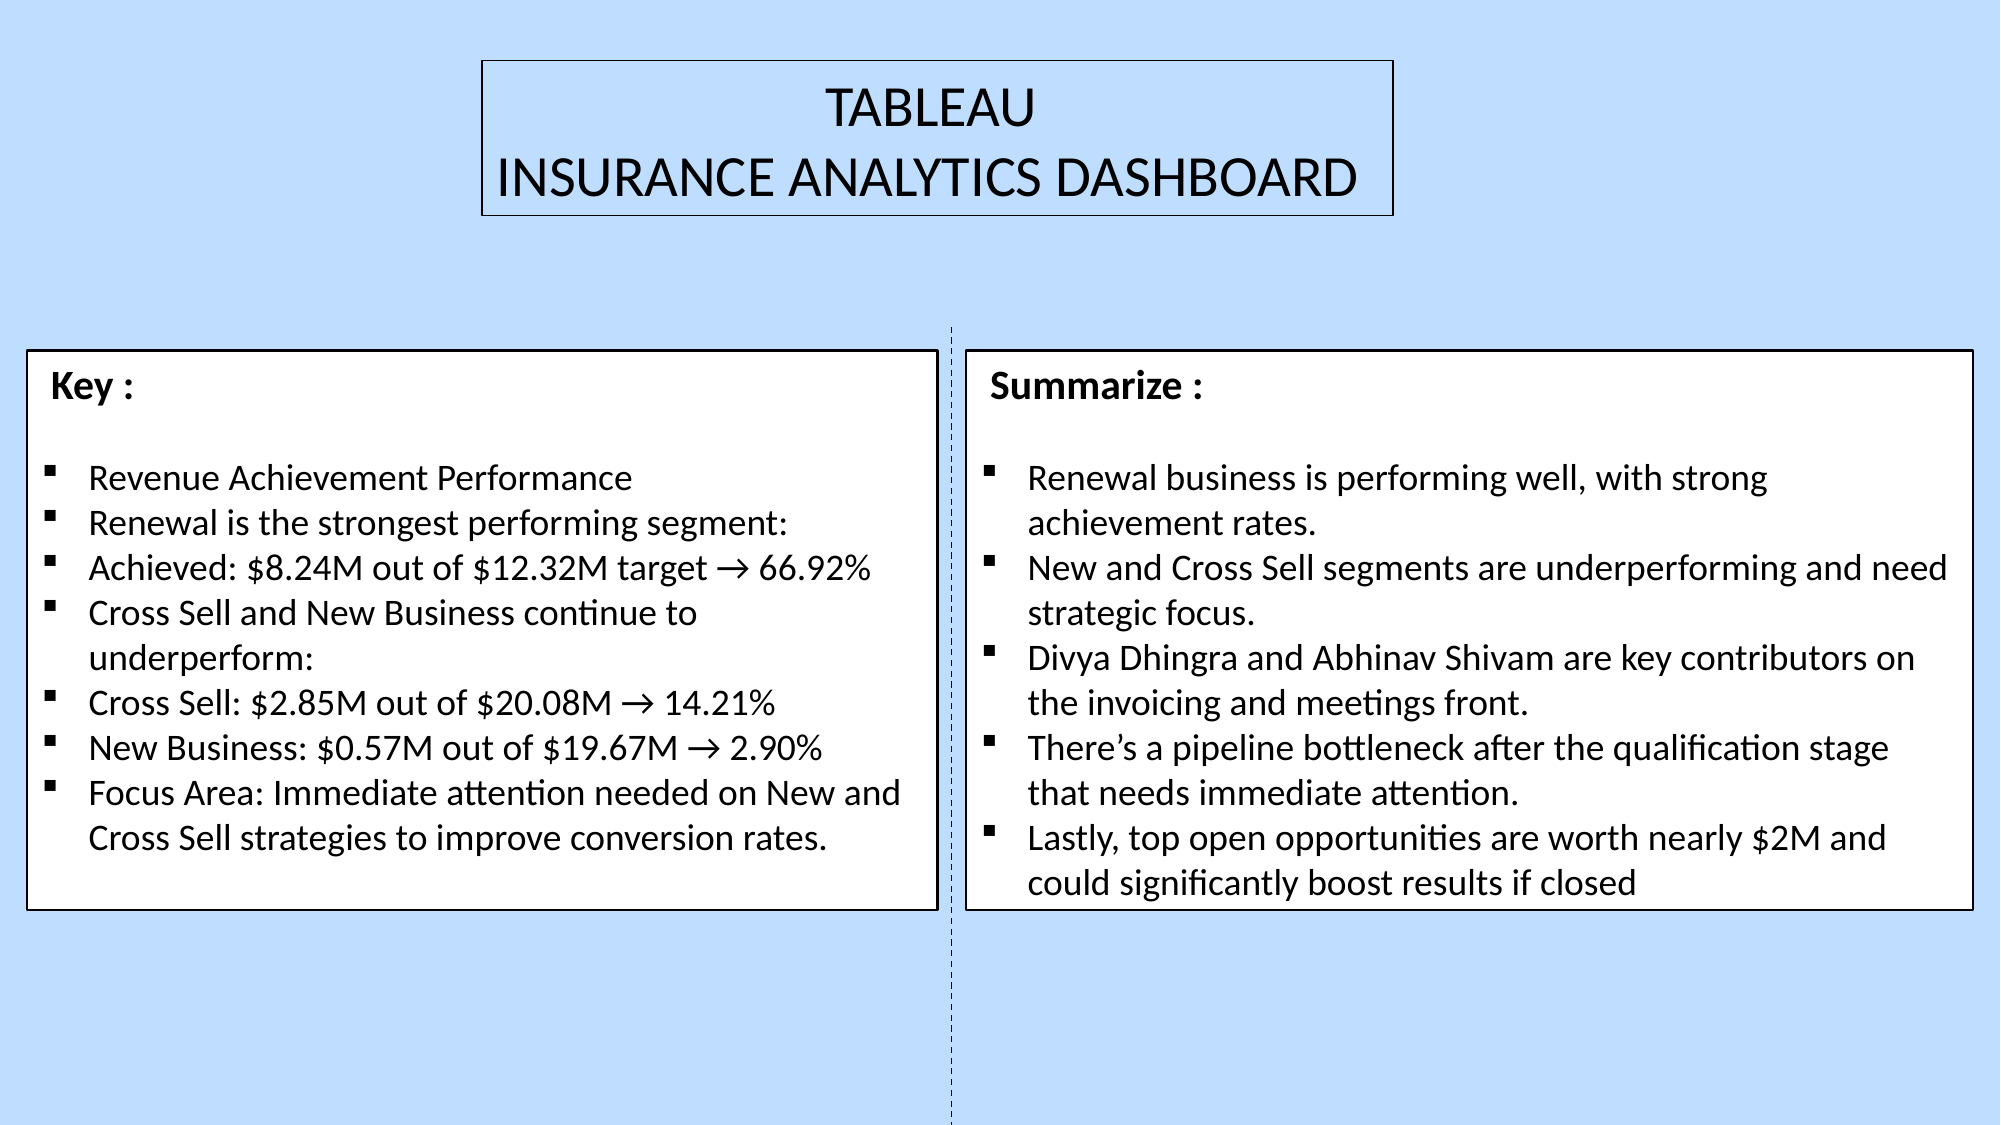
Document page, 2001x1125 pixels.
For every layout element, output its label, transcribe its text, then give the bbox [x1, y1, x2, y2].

text_box Key : Revenue Achievement Performance Renewal is the strongest performing segment: Achieved: $8.24M out of $12.32M target → 66.92% Cross Sell and New Business continue to underperform: Cross Sell: $2.85M out of $20.08M → 14.21% New Business: $0.57M out of $19.67M → 2.90% Focus Area: Immediate attention needed on New and Cross Sell strategies to improve conversion rates. [26, 349, 939, 911]
text_box Summarize : Renewal business is performing well, with strong achievement rates. New and Cross Sell segments are underperforming and need strategic focus. Divya Dhingra and Abhinav Shivam are key contributors on the invoicing and meetings front. There’s a pipeline bottleneck after the qualification stage that needs immediate attention. Lastly, top open opportunities are worth nearly $2M and could significantly boost results if closed [965, 349, 1974, 911]
text_box [0, 0, 2000, 1125]
text_box TABLEAU INSURANCE ANALYTICS DASHBOARD [481, 60, 1394, 216]
